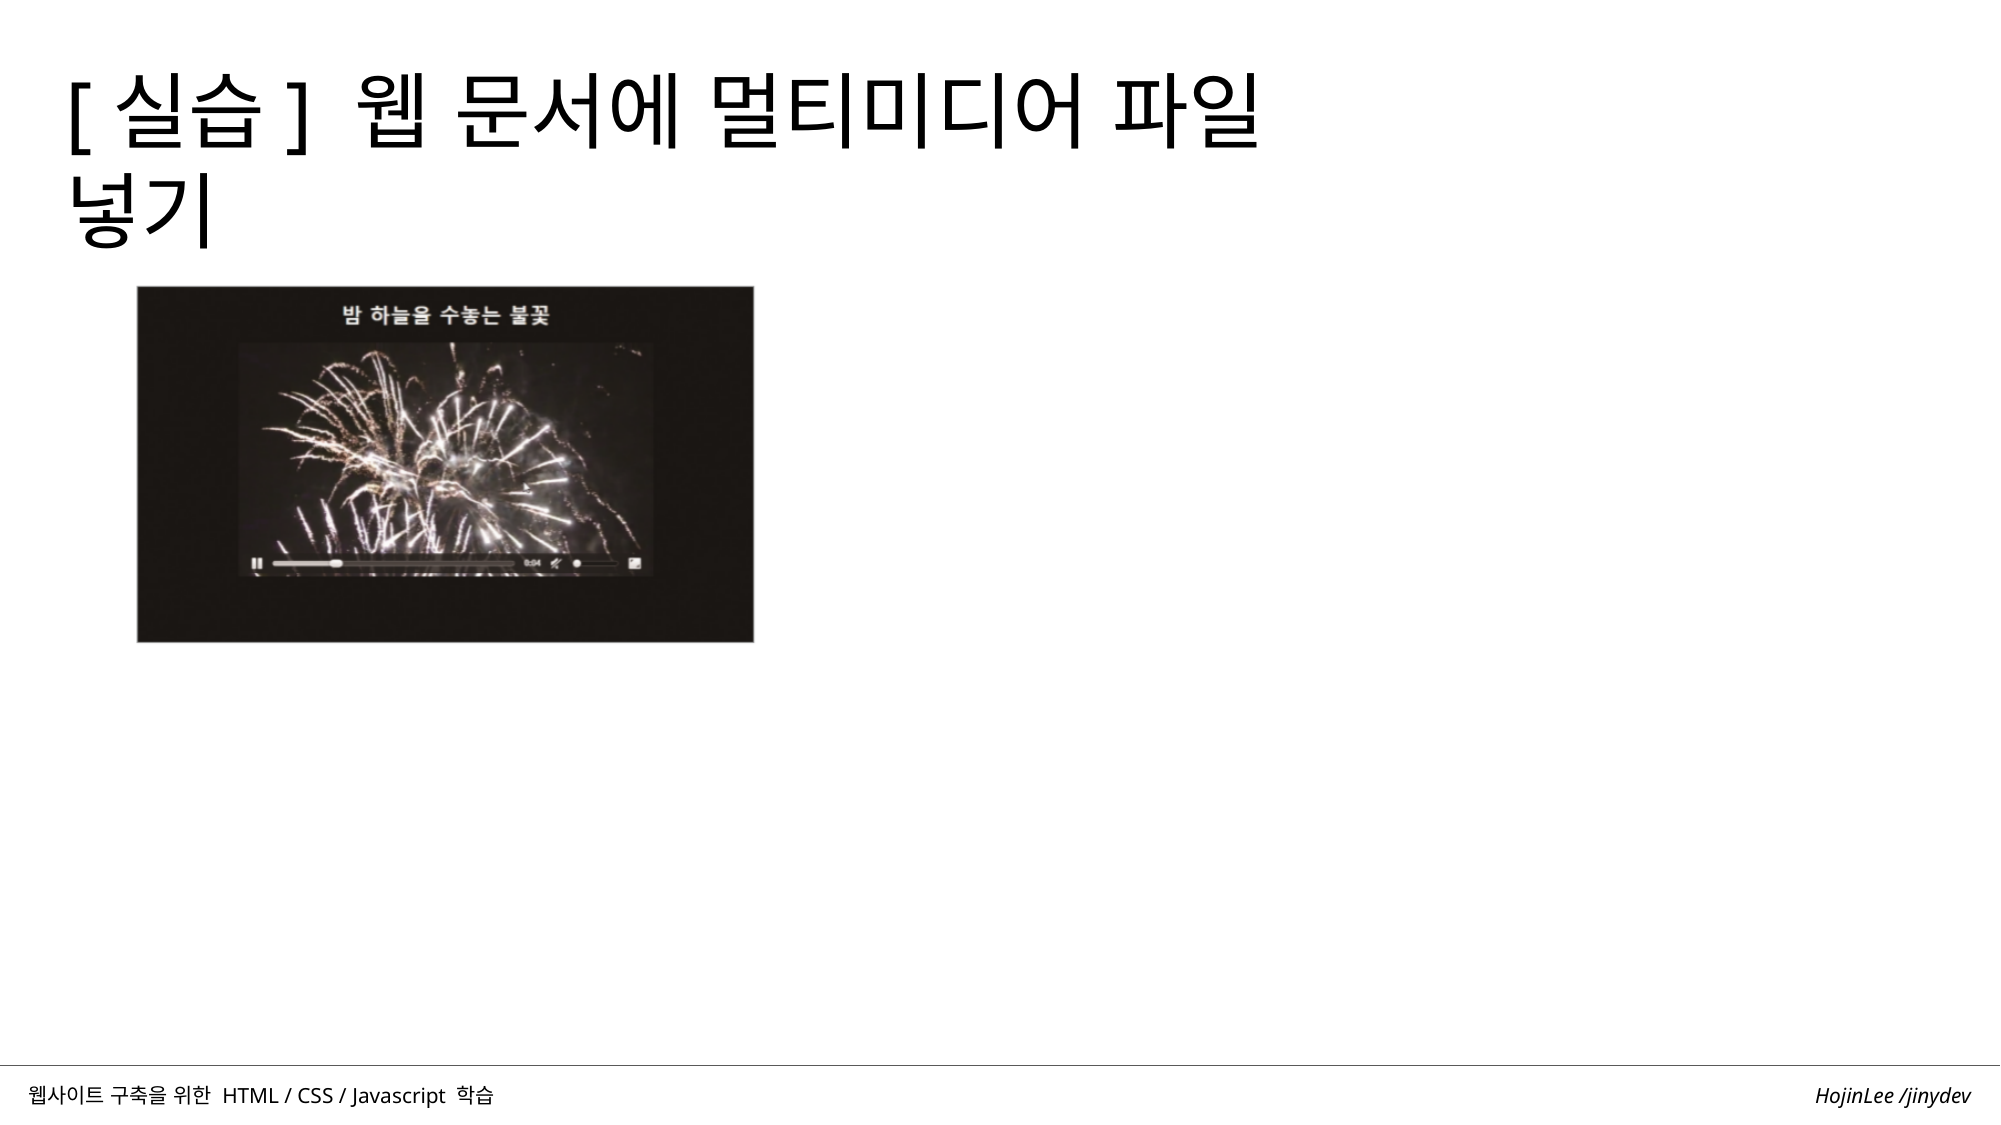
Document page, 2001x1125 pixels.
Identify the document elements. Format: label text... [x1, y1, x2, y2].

text_box [실습] 웹 문서에 멀티미디어 파일 넣기 [50, 52, 1384, 267]
text_box HojinLee /jinydev [1522, 1074, 1986, 1115]
picture [121, 267, 774, 663]
text_box 웹사이트 구축을 위한 HTML / CSS / Javascript 학습 [14, 1074, 647, 1115]
